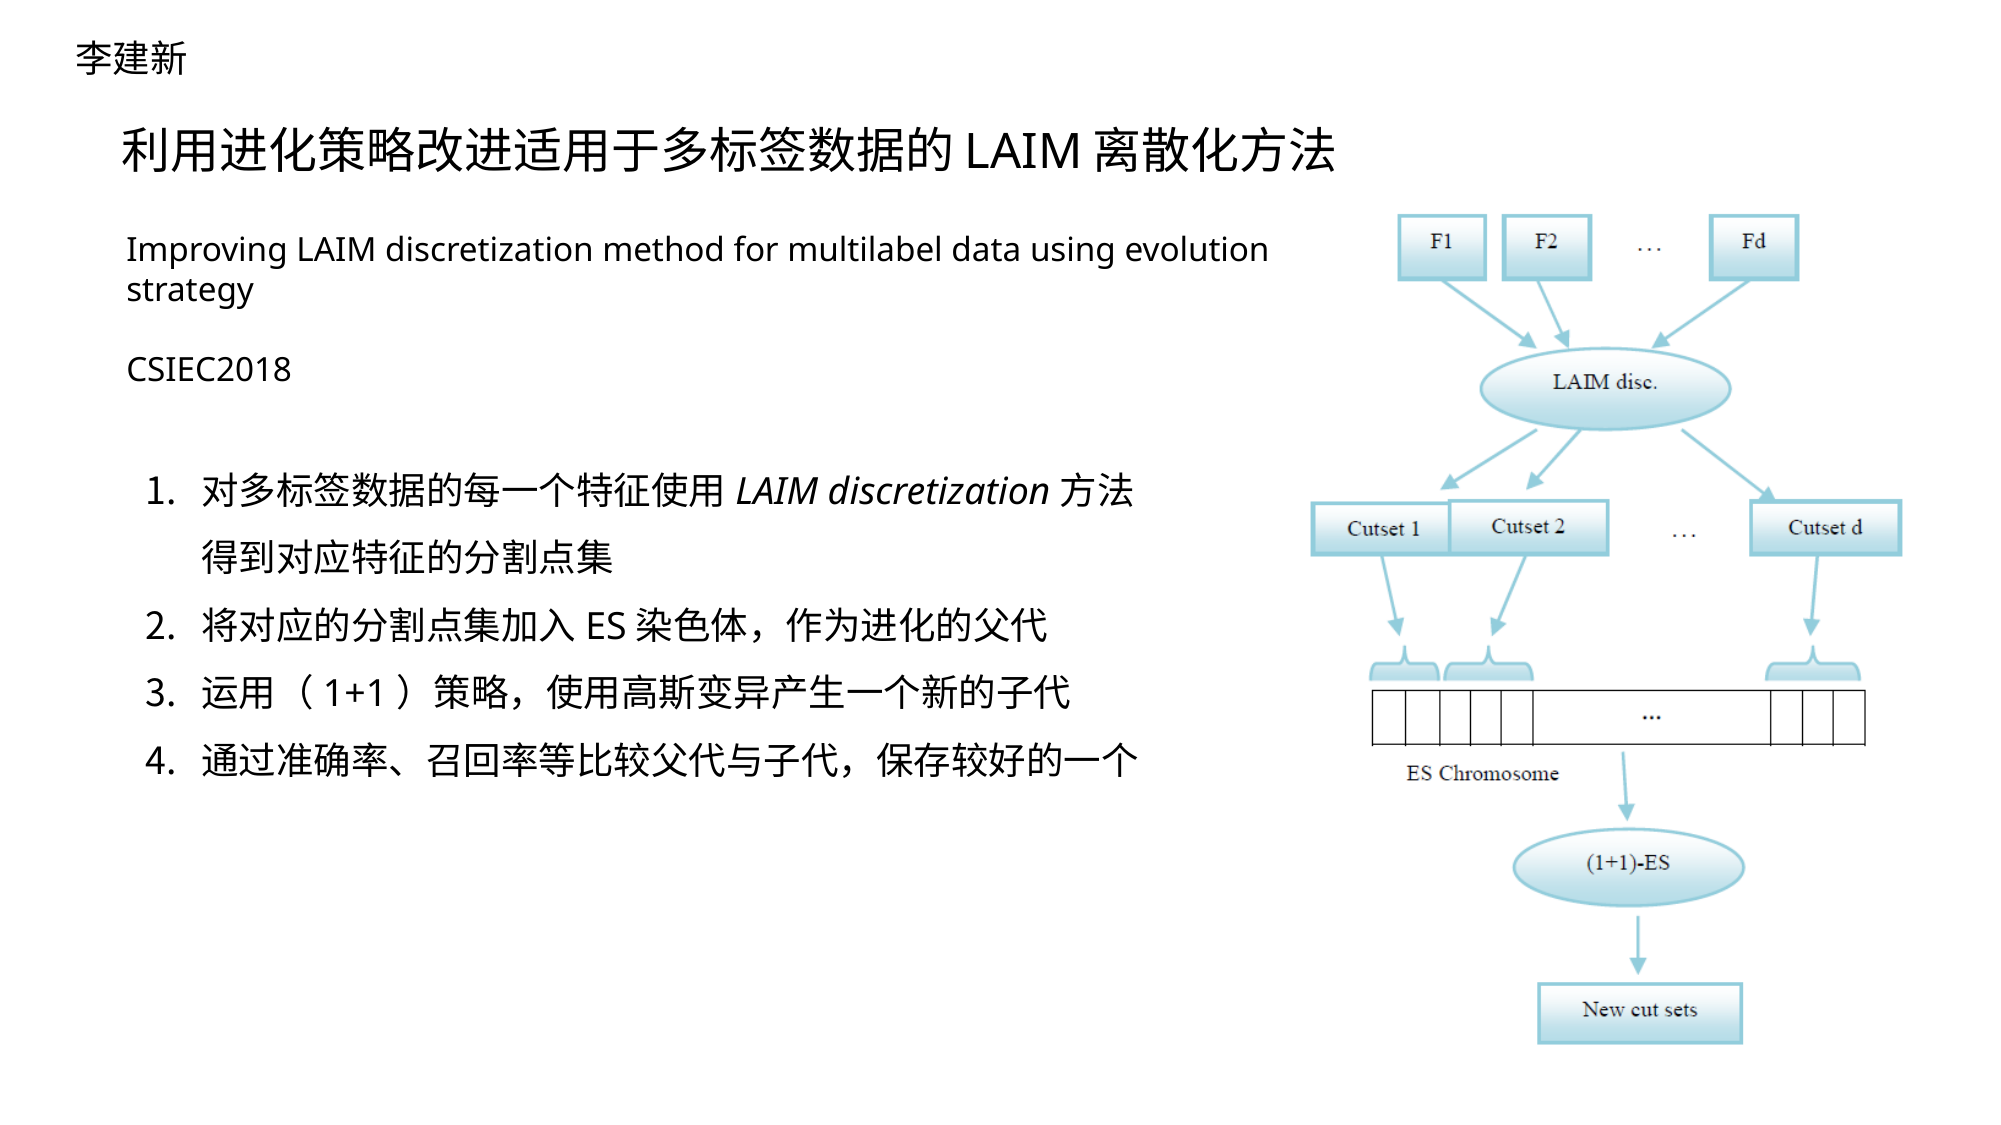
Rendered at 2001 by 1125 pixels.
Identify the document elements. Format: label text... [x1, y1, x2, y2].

text_box 李建新 [60, 27, 280, 88]
text_box Improving LAIM discretization method for multilabel data using evolution strategy CSIEC2018 [111, 220, 1296, 441]
title 利用进化策略改进适用于多标签数据的LAIM离散化方法 [43, 81, 1417, 187]
text_box 对多标签数据的每一个特征使用LAIM discretization方法得到对应特征的分割点集 将对应的分割点集加入ES染色体，作为进化的父代 运用（1+1）策略，使用高斯变异产生一个新的子代 通过准确率、召回率等比较父代与子代，保存较好的一个 [130, 436, 1170, 789]
picture [1296, 186, 1927, 1052]
